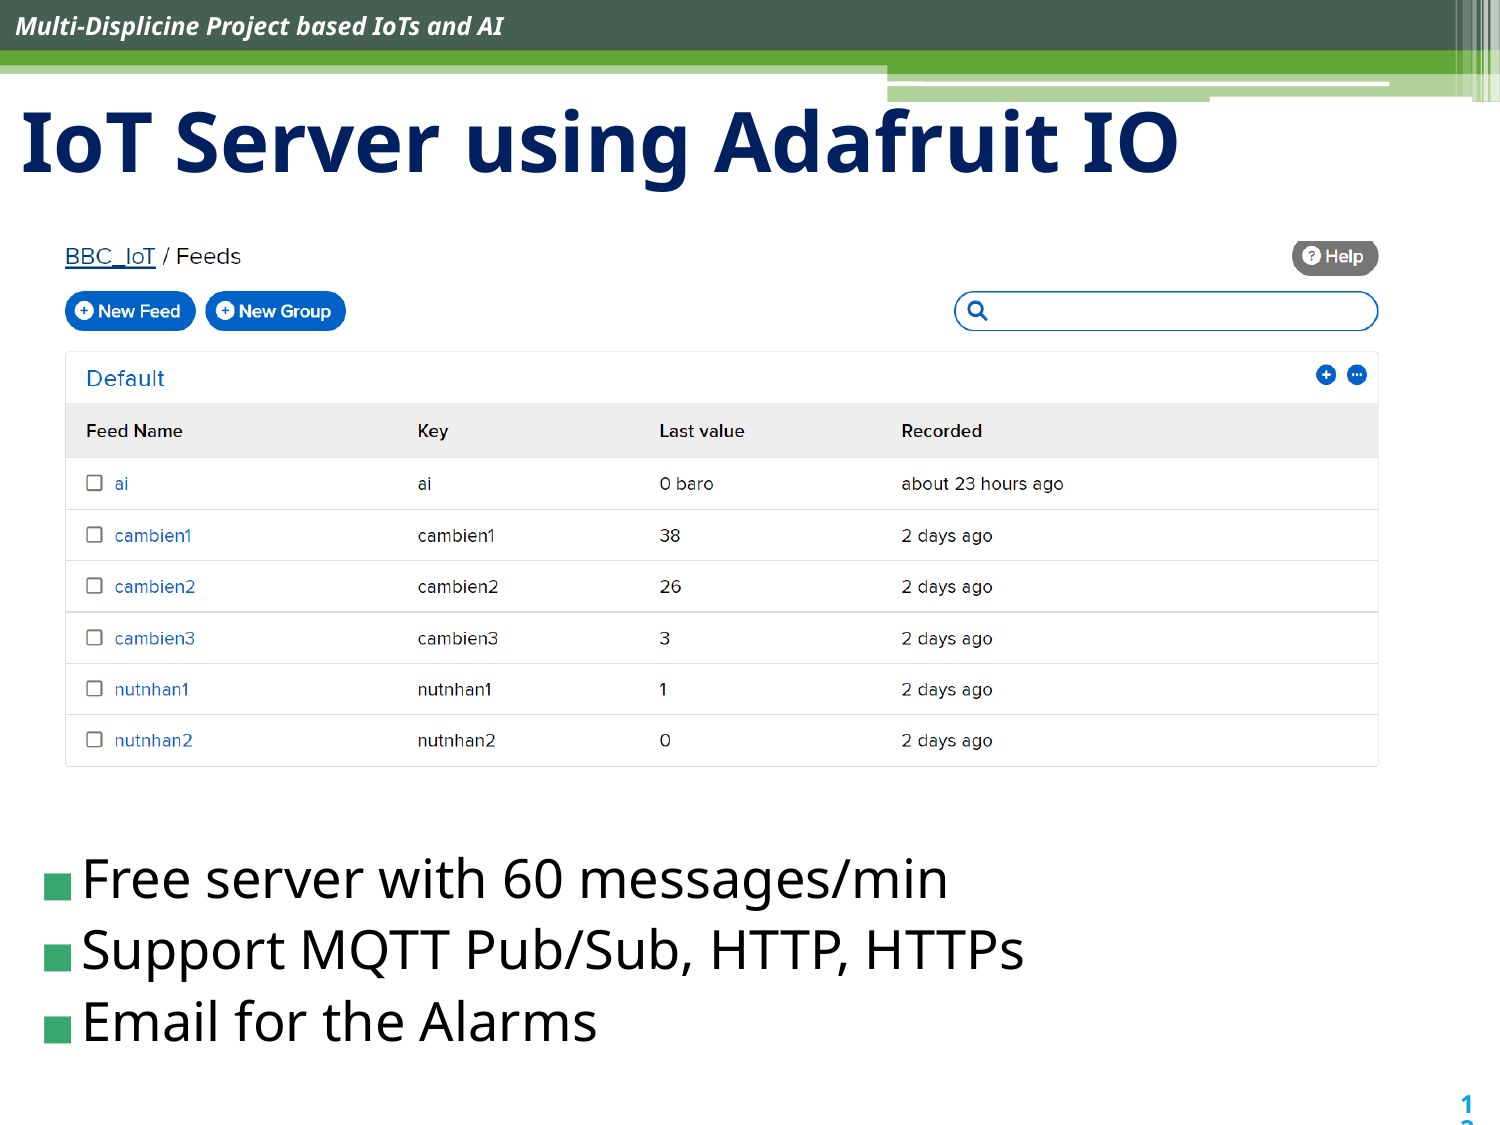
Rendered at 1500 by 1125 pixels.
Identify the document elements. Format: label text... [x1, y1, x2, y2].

list Free server with 60 messages/min Support MQTT Pub/Sub, HTTP, HTTPs Email for the Alarms [6, 836, 1485, 1103]
title IoT Server using Adafruit IO [6, 77, 1485, 201]
picture [45, 241, 1396, 782]
